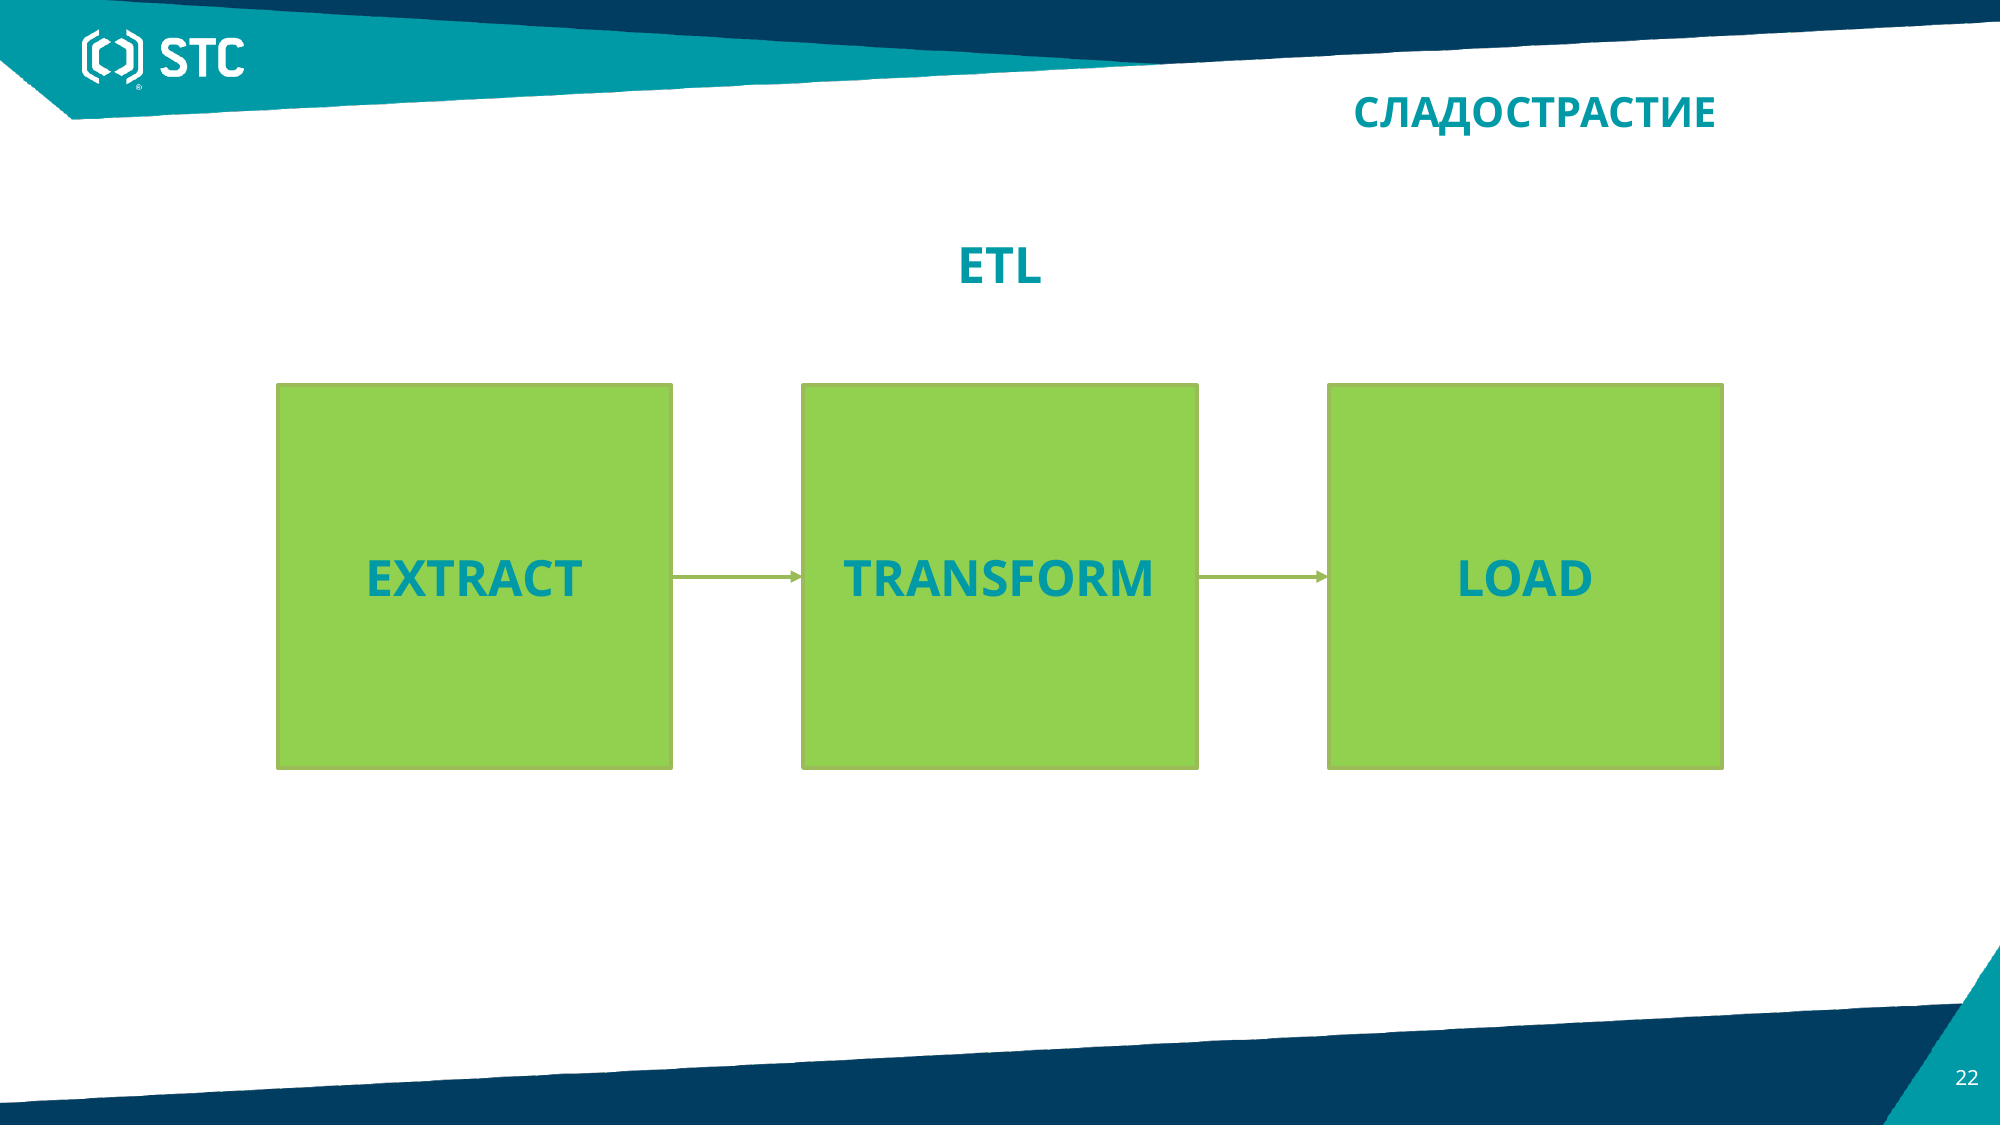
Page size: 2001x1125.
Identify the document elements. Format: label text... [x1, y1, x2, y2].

picture [0, 0, 2000, 1125]
text_box ETL [746, 226, 1254, 309]
text_box СЛАДОСТРАСТИЕ [1318, 78, 1733, 161]
text_box LOAD [1327, 383, 1724, 770]
text_box TRANSFORM [801, 383, 1199, 770]
text_box EXTRACT [276, 383, 673, 770]
